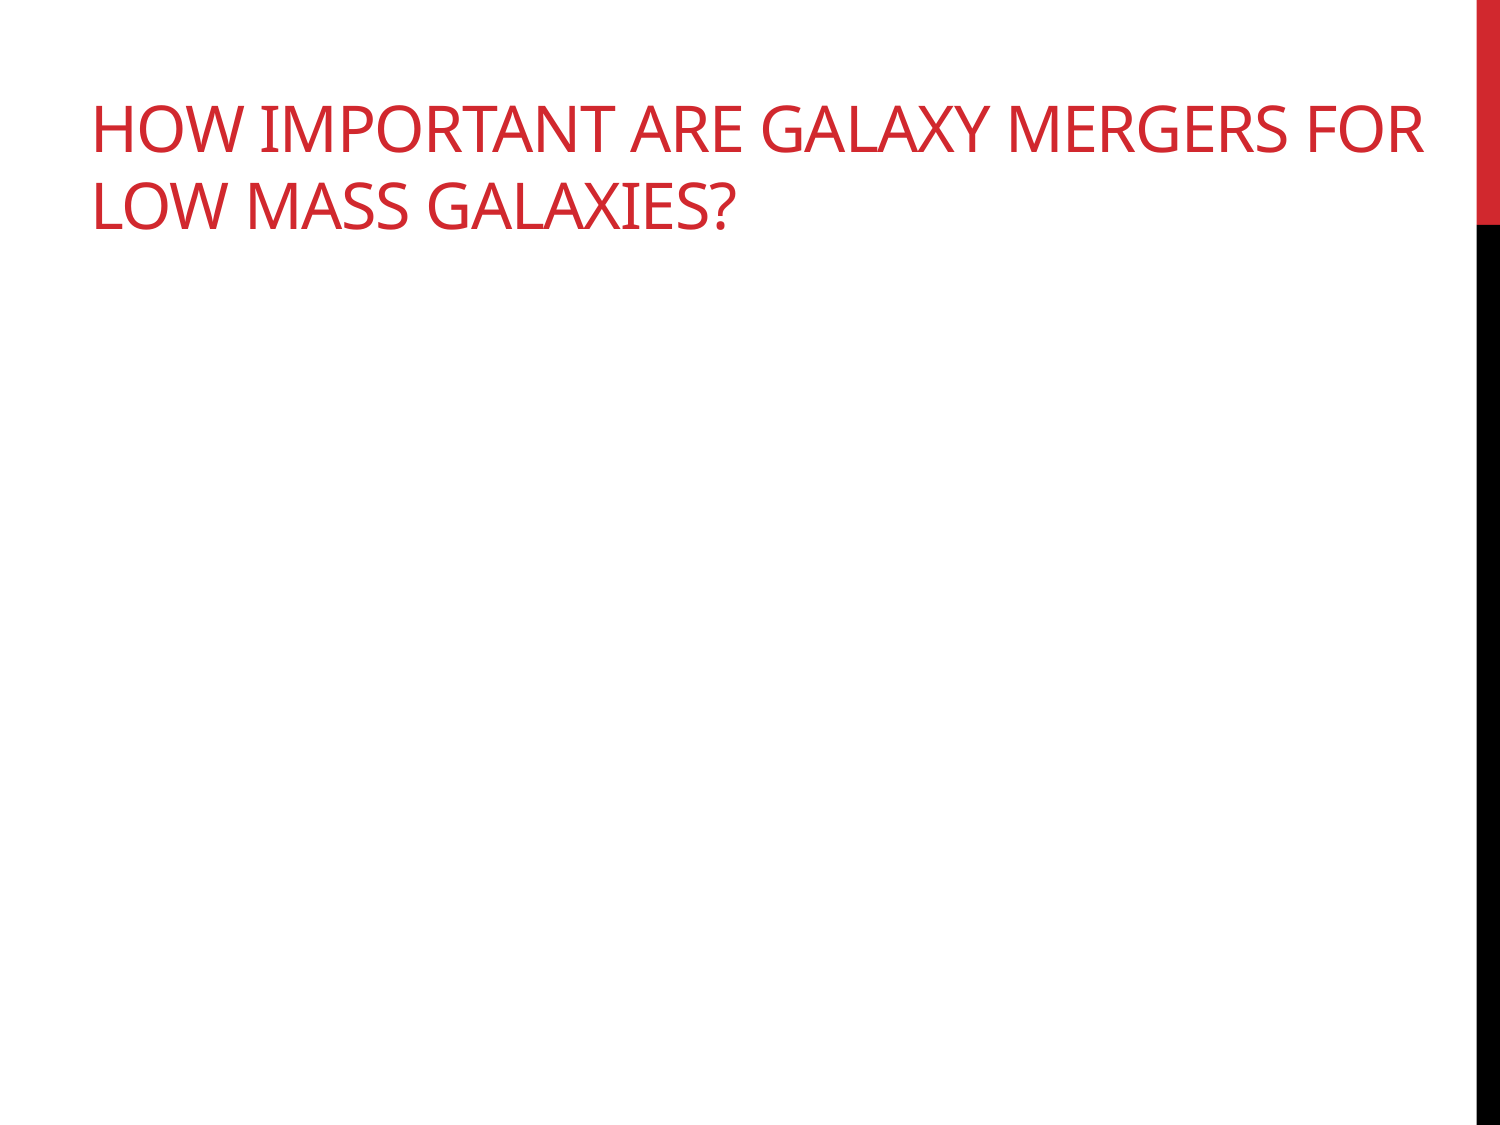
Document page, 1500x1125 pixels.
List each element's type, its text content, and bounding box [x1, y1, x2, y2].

title How important are galaxy mergers for low mass galaxies? [75, 25, 1463, 250]
